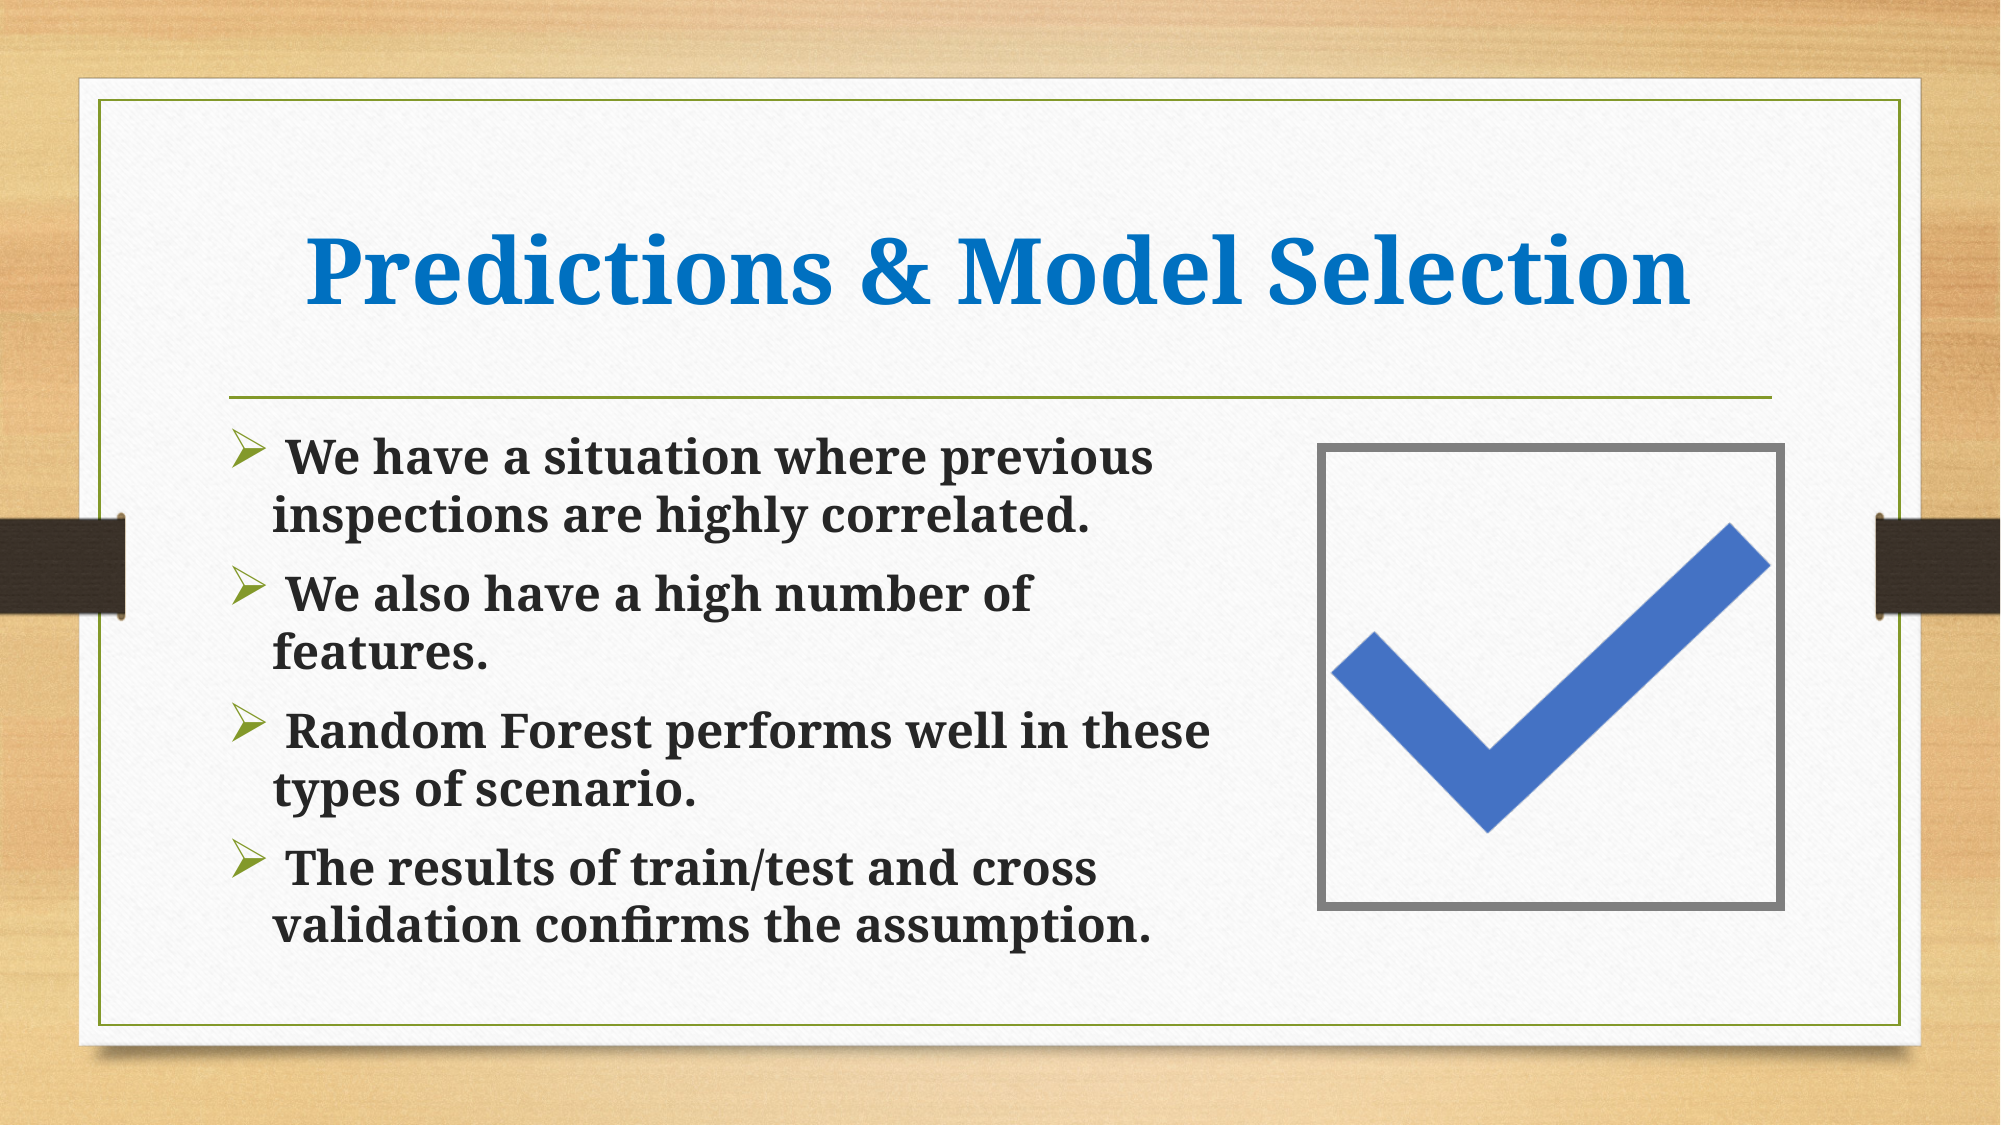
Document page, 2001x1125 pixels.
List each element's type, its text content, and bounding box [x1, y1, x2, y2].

picture [0, 0, 2001, 1125]
list We have a situation where previous inspections are highly correlated. We also have a high number of features. Random Forest performs well in these types of scenario. The results of train/test and cross validation confirms the assumption. [212, 419, 1239, 964]
title Predictions & Model Selection [212, 161, 1788, 375]
